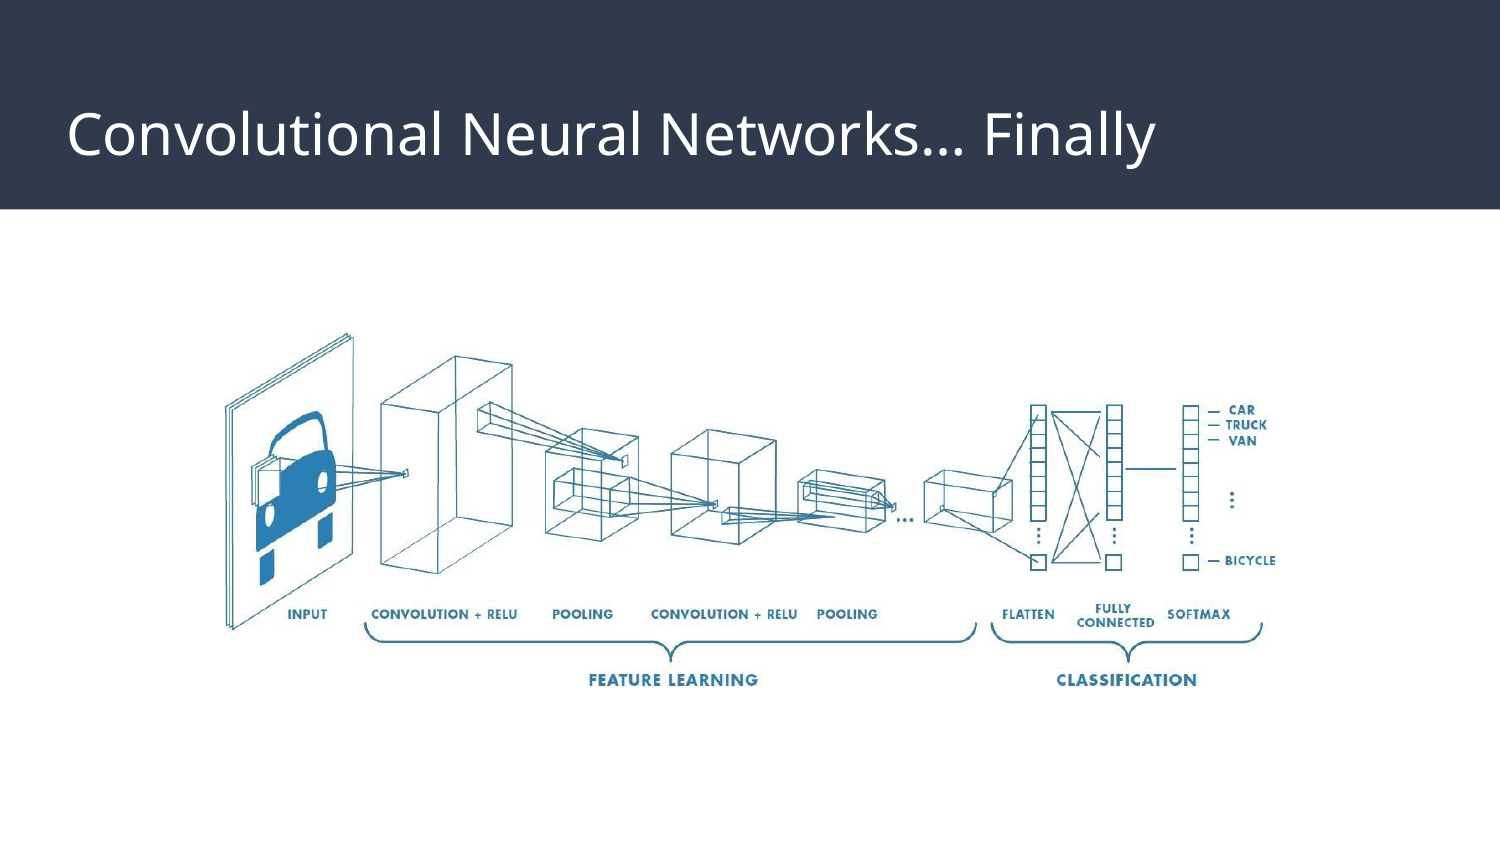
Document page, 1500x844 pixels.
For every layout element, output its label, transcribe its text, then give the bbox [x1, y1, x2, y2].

picture [223, 331, 1276, 688]
title Convolutional Neural Networks… Finally [51, 82, 1449, 185]
